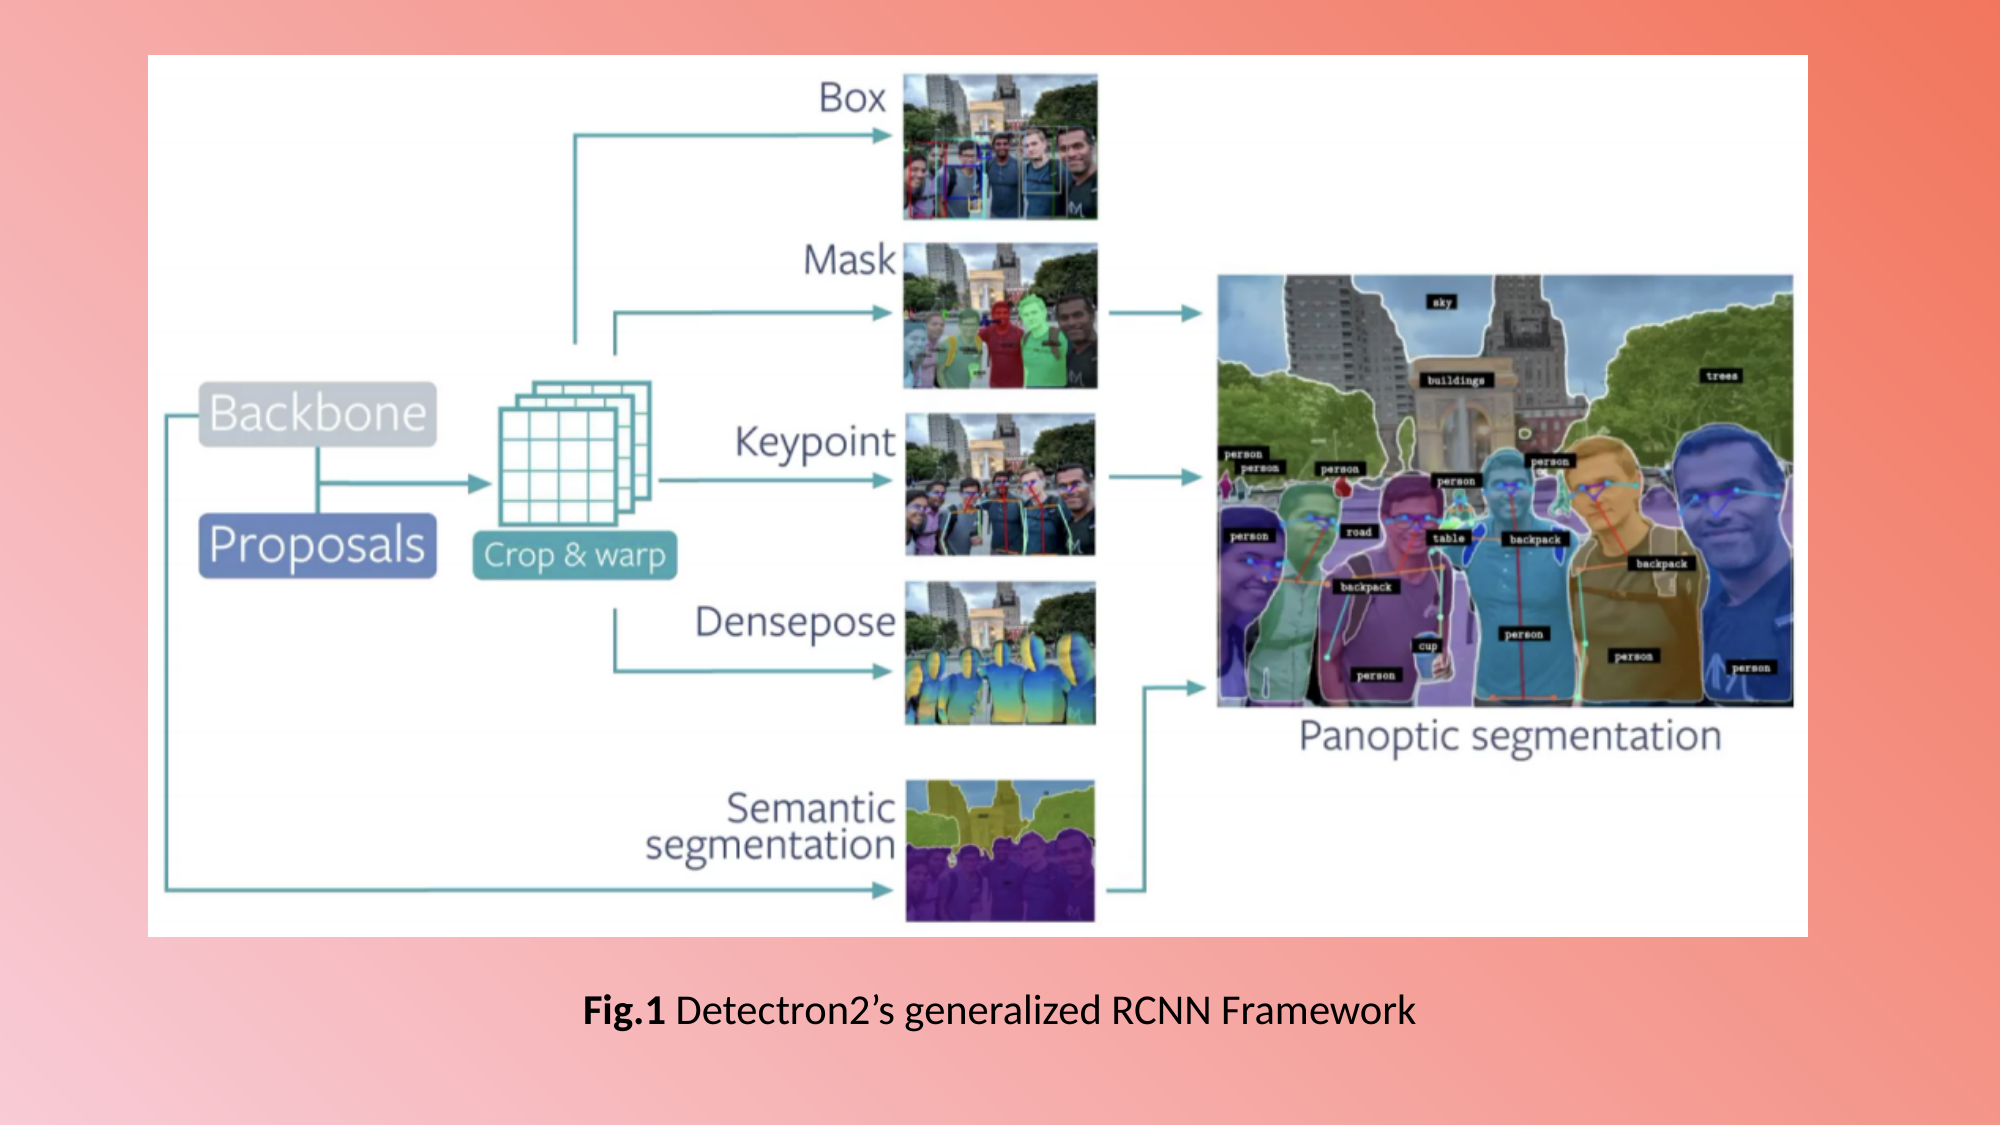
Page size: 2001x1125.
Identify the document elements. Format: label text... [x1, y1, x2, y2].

list Fig.1 Detectron2’s generalized RCNN Framework [559, 980, 1440, 1070]
picture [148, 55, 1808, 938]
